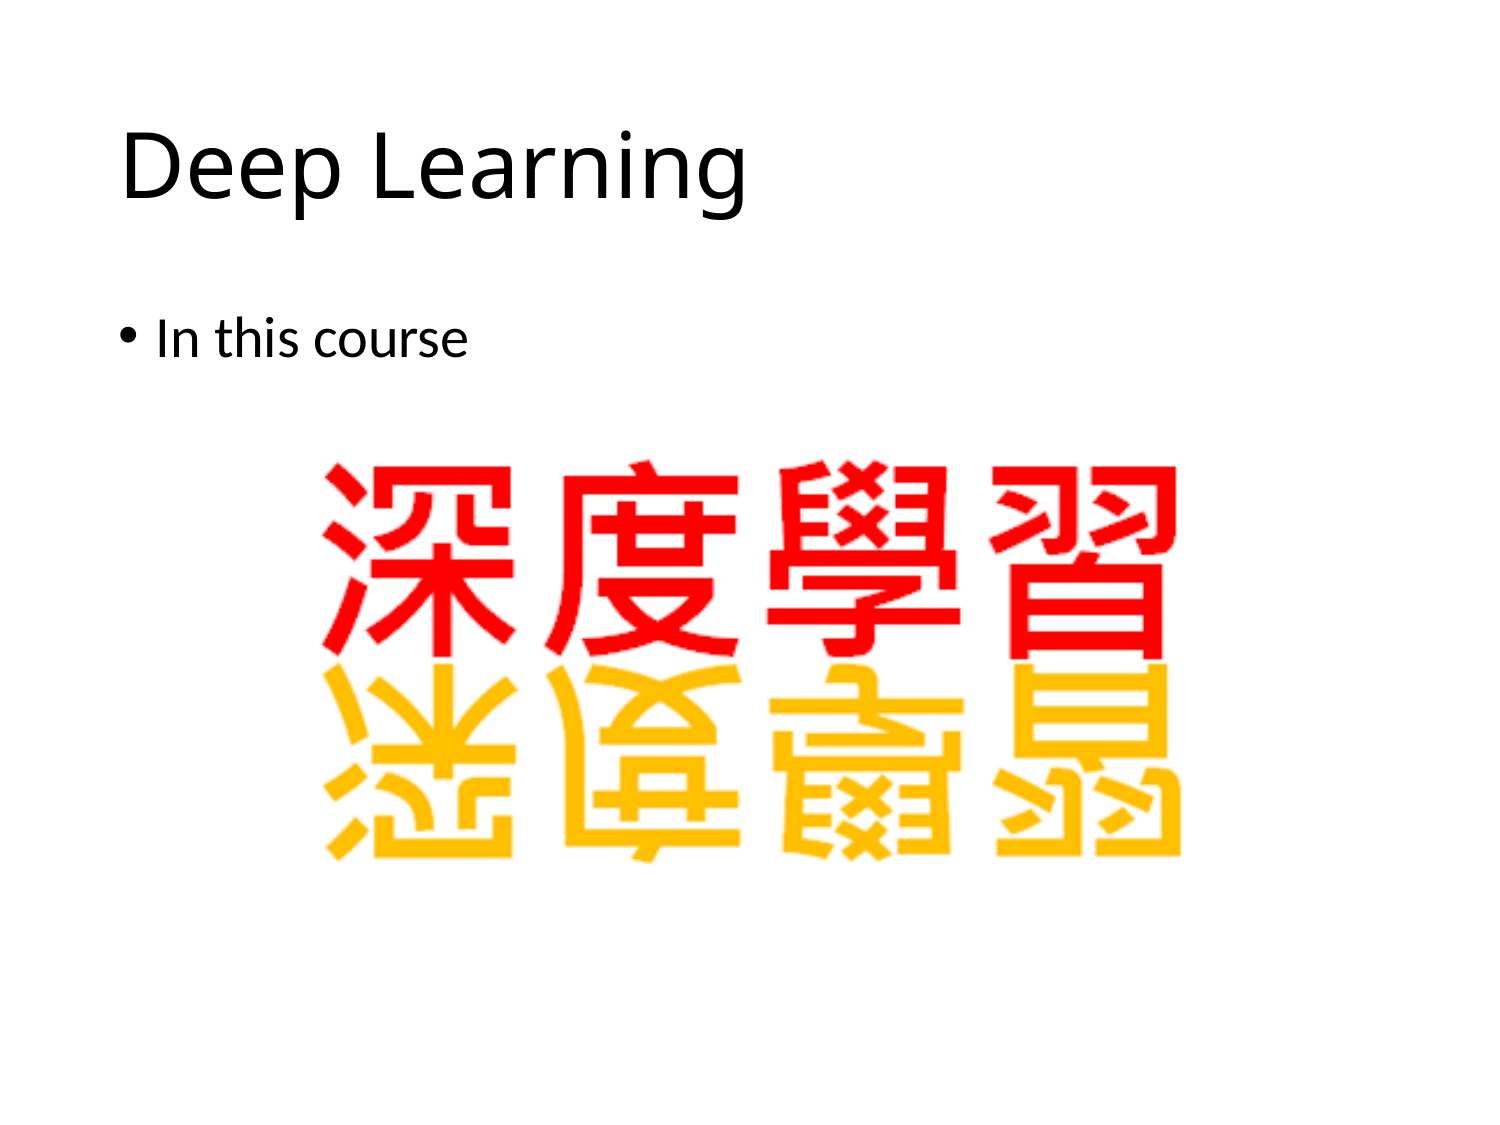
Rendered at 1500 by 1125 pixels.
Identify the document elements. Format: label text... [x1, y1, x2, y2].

list In this course [103, 299, 1397, 1014]
picture [297, 437, 1202, 876]
title Deep Learning [103, 59, 1397, 278]
